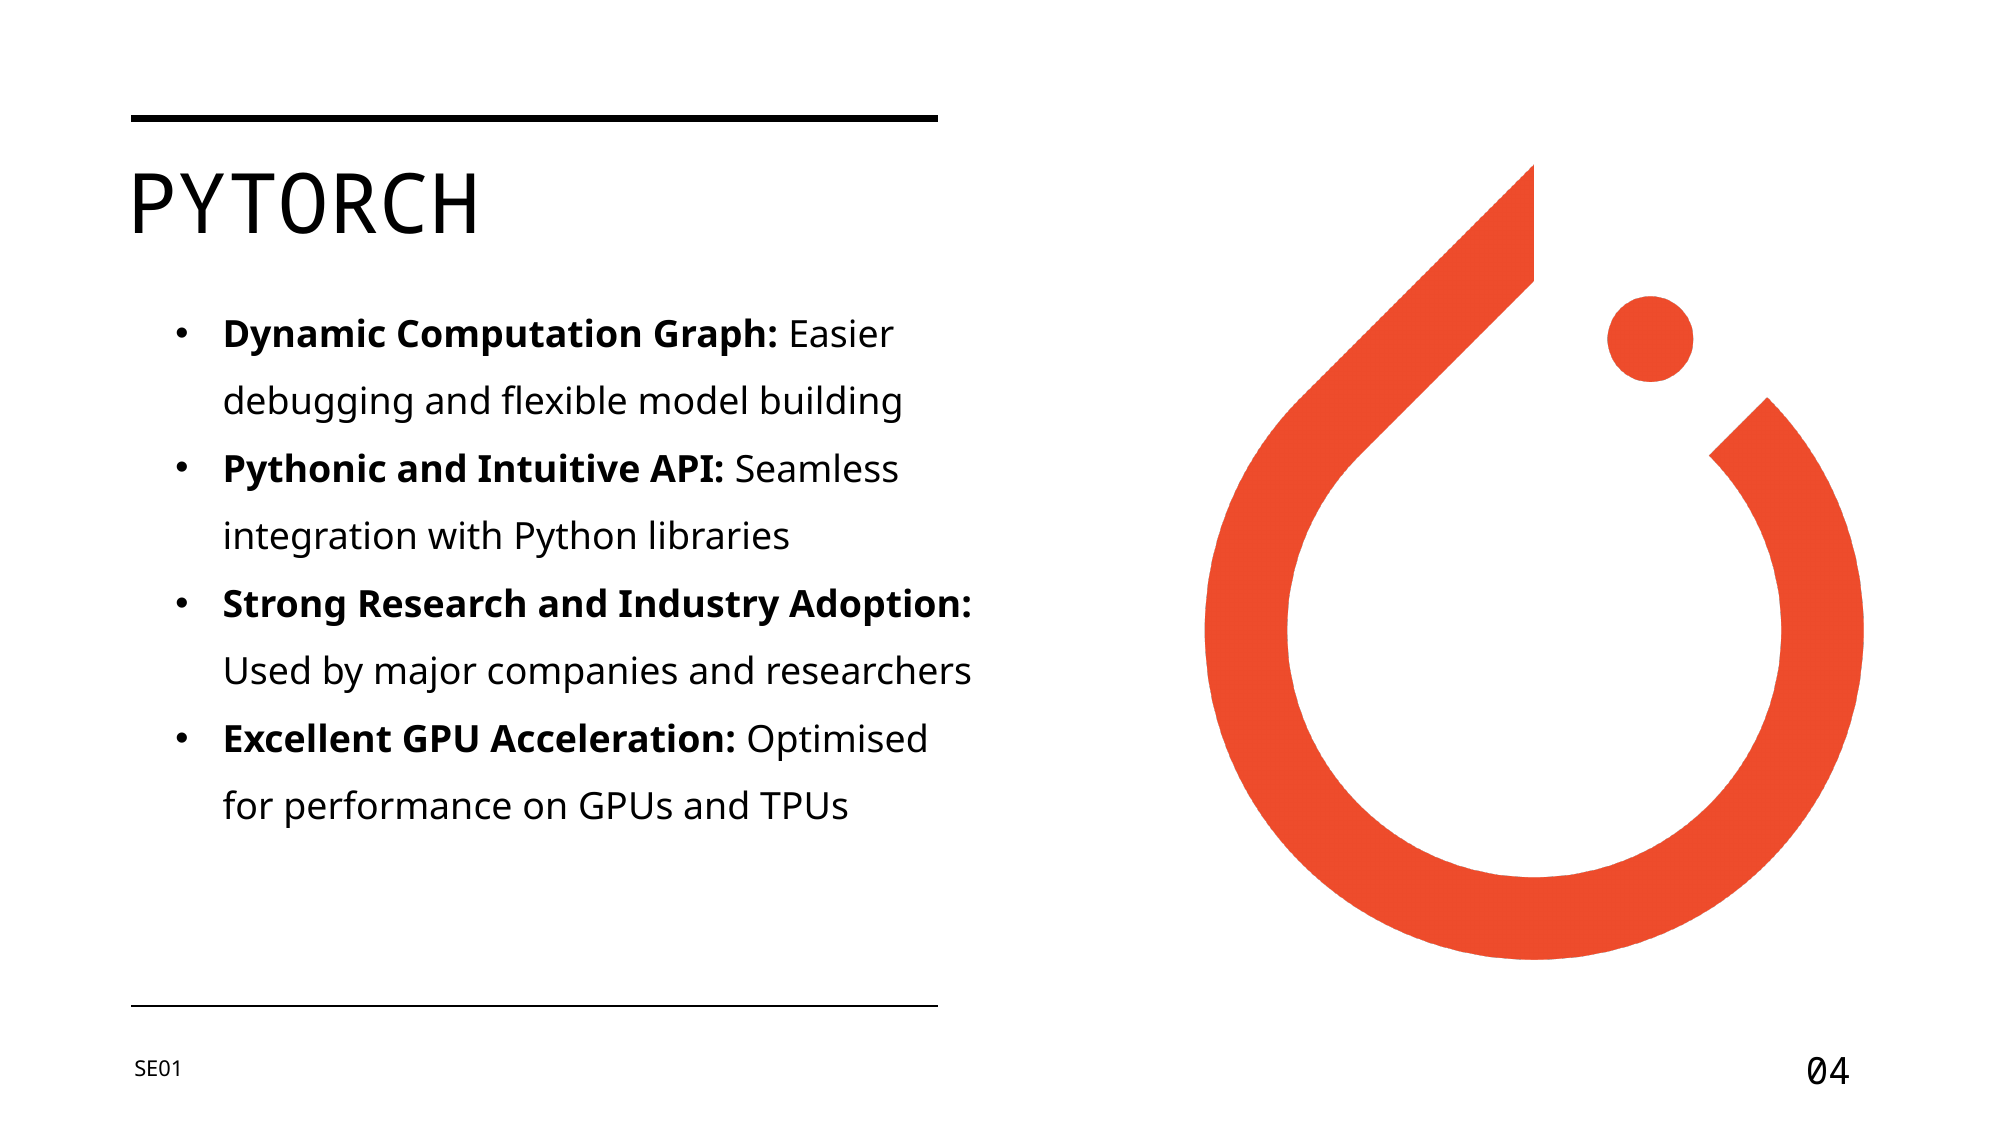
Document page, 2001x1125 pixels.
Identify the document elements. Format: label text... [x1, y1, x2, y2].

text_box Dynamic Computation Graph: Easier debugging and flexible model building Pythonic and Intuitive API: Seamless integration with Python libraries Strong Research and Industry Adoption: Used by major companies and researchers Excellent GPU Acceleration: Optimised for performance on GPUs and TPUs [160, 279, 1000, 835]
picture [1068, 0, 2000, 1125]
text_box SE01 [119, 1038, 865, 1098]
title PyTorch [112, 143, 970, 238]
